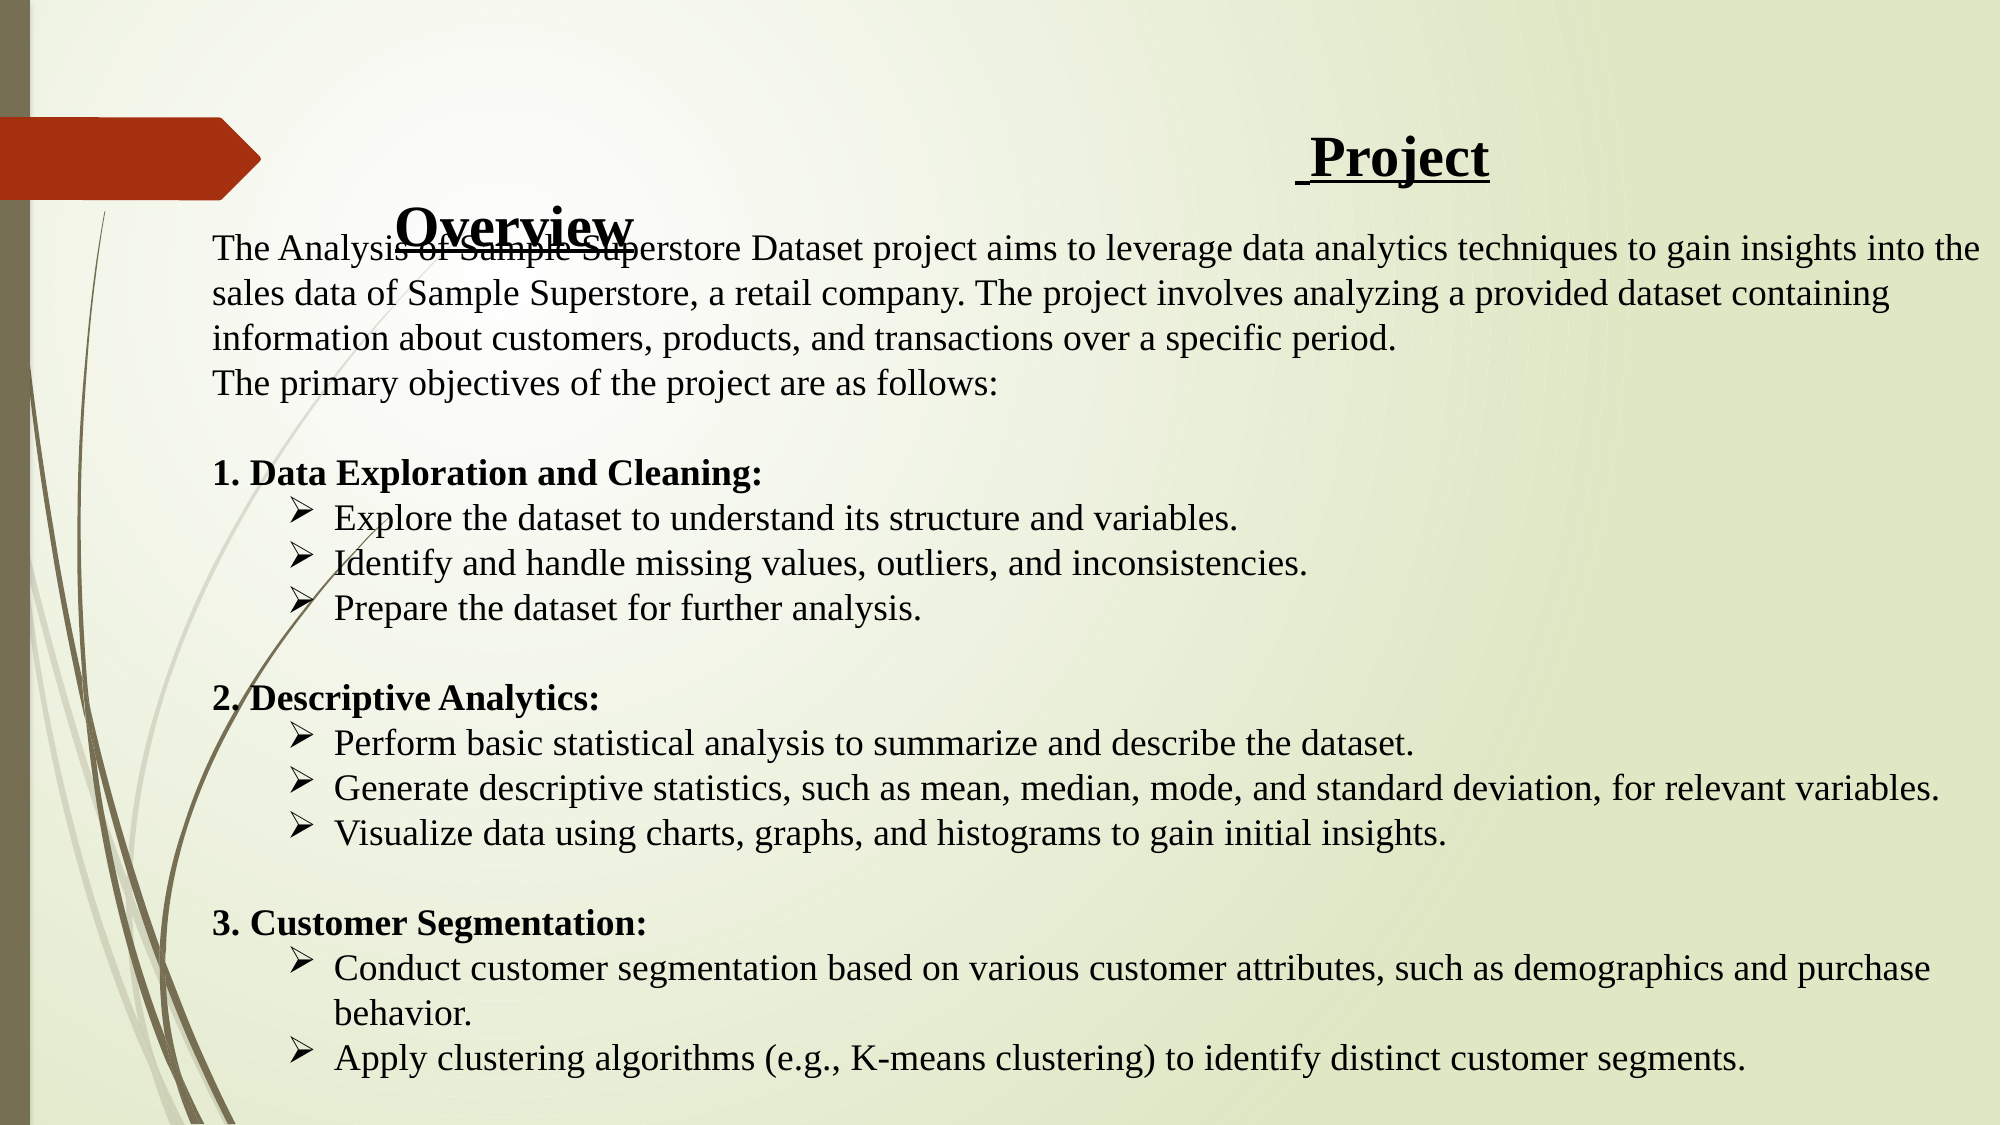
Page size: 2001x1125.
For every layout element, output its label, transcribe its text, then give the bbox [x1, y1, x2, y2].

text_box Project Overview [380, 110, 1620, 215]
text_box The Analysis of Sample Superstore Dataset project aims to leverage data analytics techniques to gain insights into the sales data of Sample Superstore, a retail company. The project involves analyzing a provided dataset containing information about customers, products, and transactions over a specific period. The primary objectives of the project are as follows: 1. Data Exploration and Cleaning: Explore the dataset to understand its structure and variables. Identify and handle missing values, outliers, and inconsistencies. Prepare the dataset for further analysis. 2. Descriptive Analytics: Perform basic statistical analysis to summarize and describe the dataset. Generate descriptive statistics, such as mean, median, mode, and standard deviation, for relevant variables. Visualize data using charts, graphs, and histograms to gain initial insights. 3. Customer Segmentation: Conduct customer segmentation based on various customer attributes, such as demographics and purchase behavior. Apply clustering algorithms (e.g., K-means clustering) to identify distinct customer segments. [197, 215, 2000, 1085]
